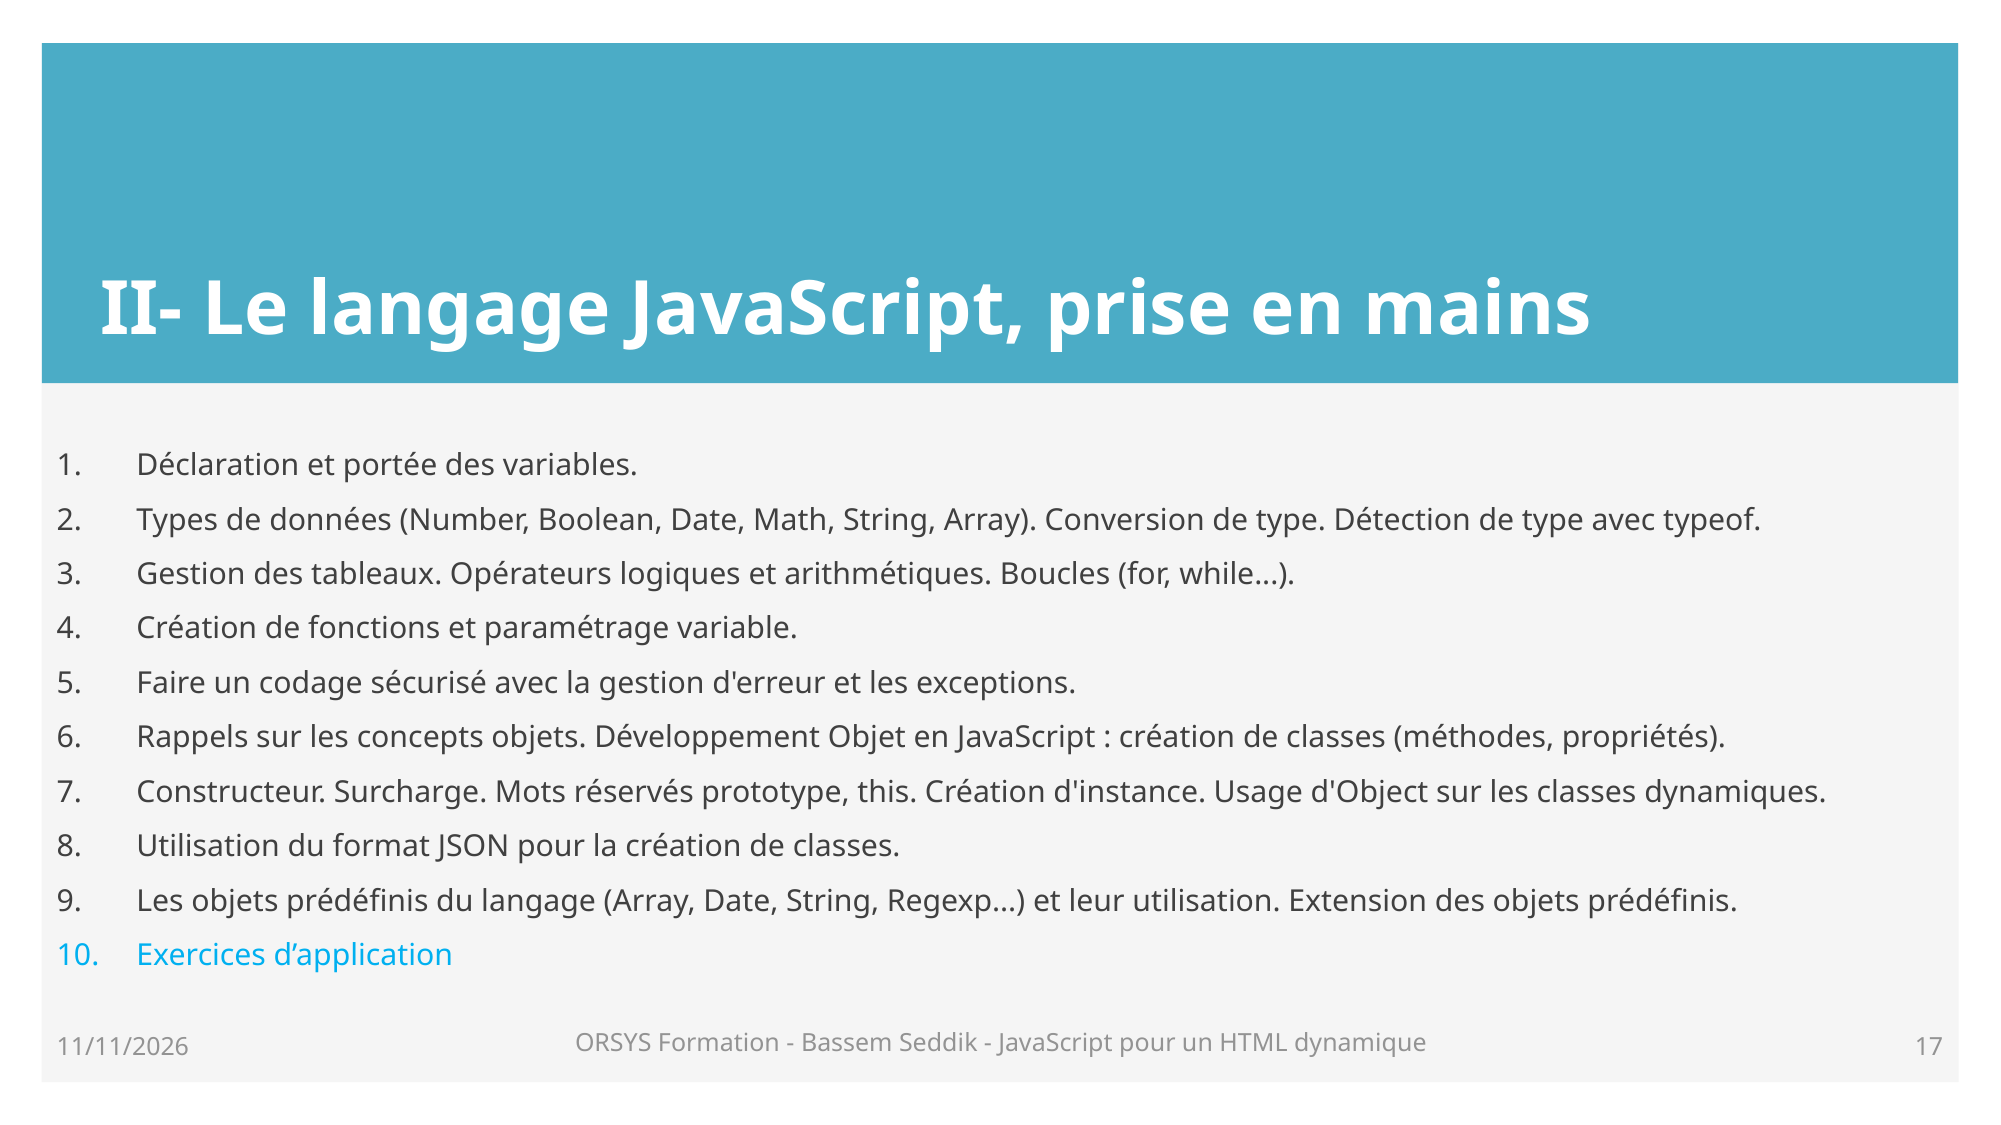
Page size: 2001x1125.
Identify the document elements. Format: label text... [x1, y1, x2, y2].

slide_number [41, 1017, 294, 1078]
list Déclaration et portée des variables. Types de données (Number, Boolean, Date, Math, String, Array). Conversion de type. Détection de type avec typeof. Gestion des tableaux. Opérateurs logiques et arithmétiques. Boucles (for, while...). Création de fonctions et paramétrage variable. Faire un codage sécurisé avec la gestion d'erreur et les exceptions. Rappels sur les concepts objets. Développement Objet en JavaScript : création de classes (méthodes, propriétés). Constructeur. Surcharge. Mots réservés prototype, this. Création d'instance. Usage d'Object sur les classes dynamiques. Utilisation du format JSON pour la création de classes. Les objets prédéfinis du langage (Array, Date, String, Regexp...) et leur utilisation. Extension des objets prédéfinis. Exercices d’application [41, 420, 1962, 988]
slide_number 17 [1673, 1017, 1959, 1078]
footer ORSYS Formation - Bassem Seddik - JavaScript pour un HTML dynamique [358, 1012, 1645, 1072]
title II- Le langage JavaScript, prise en mains [85, 73, 1888, 357]
